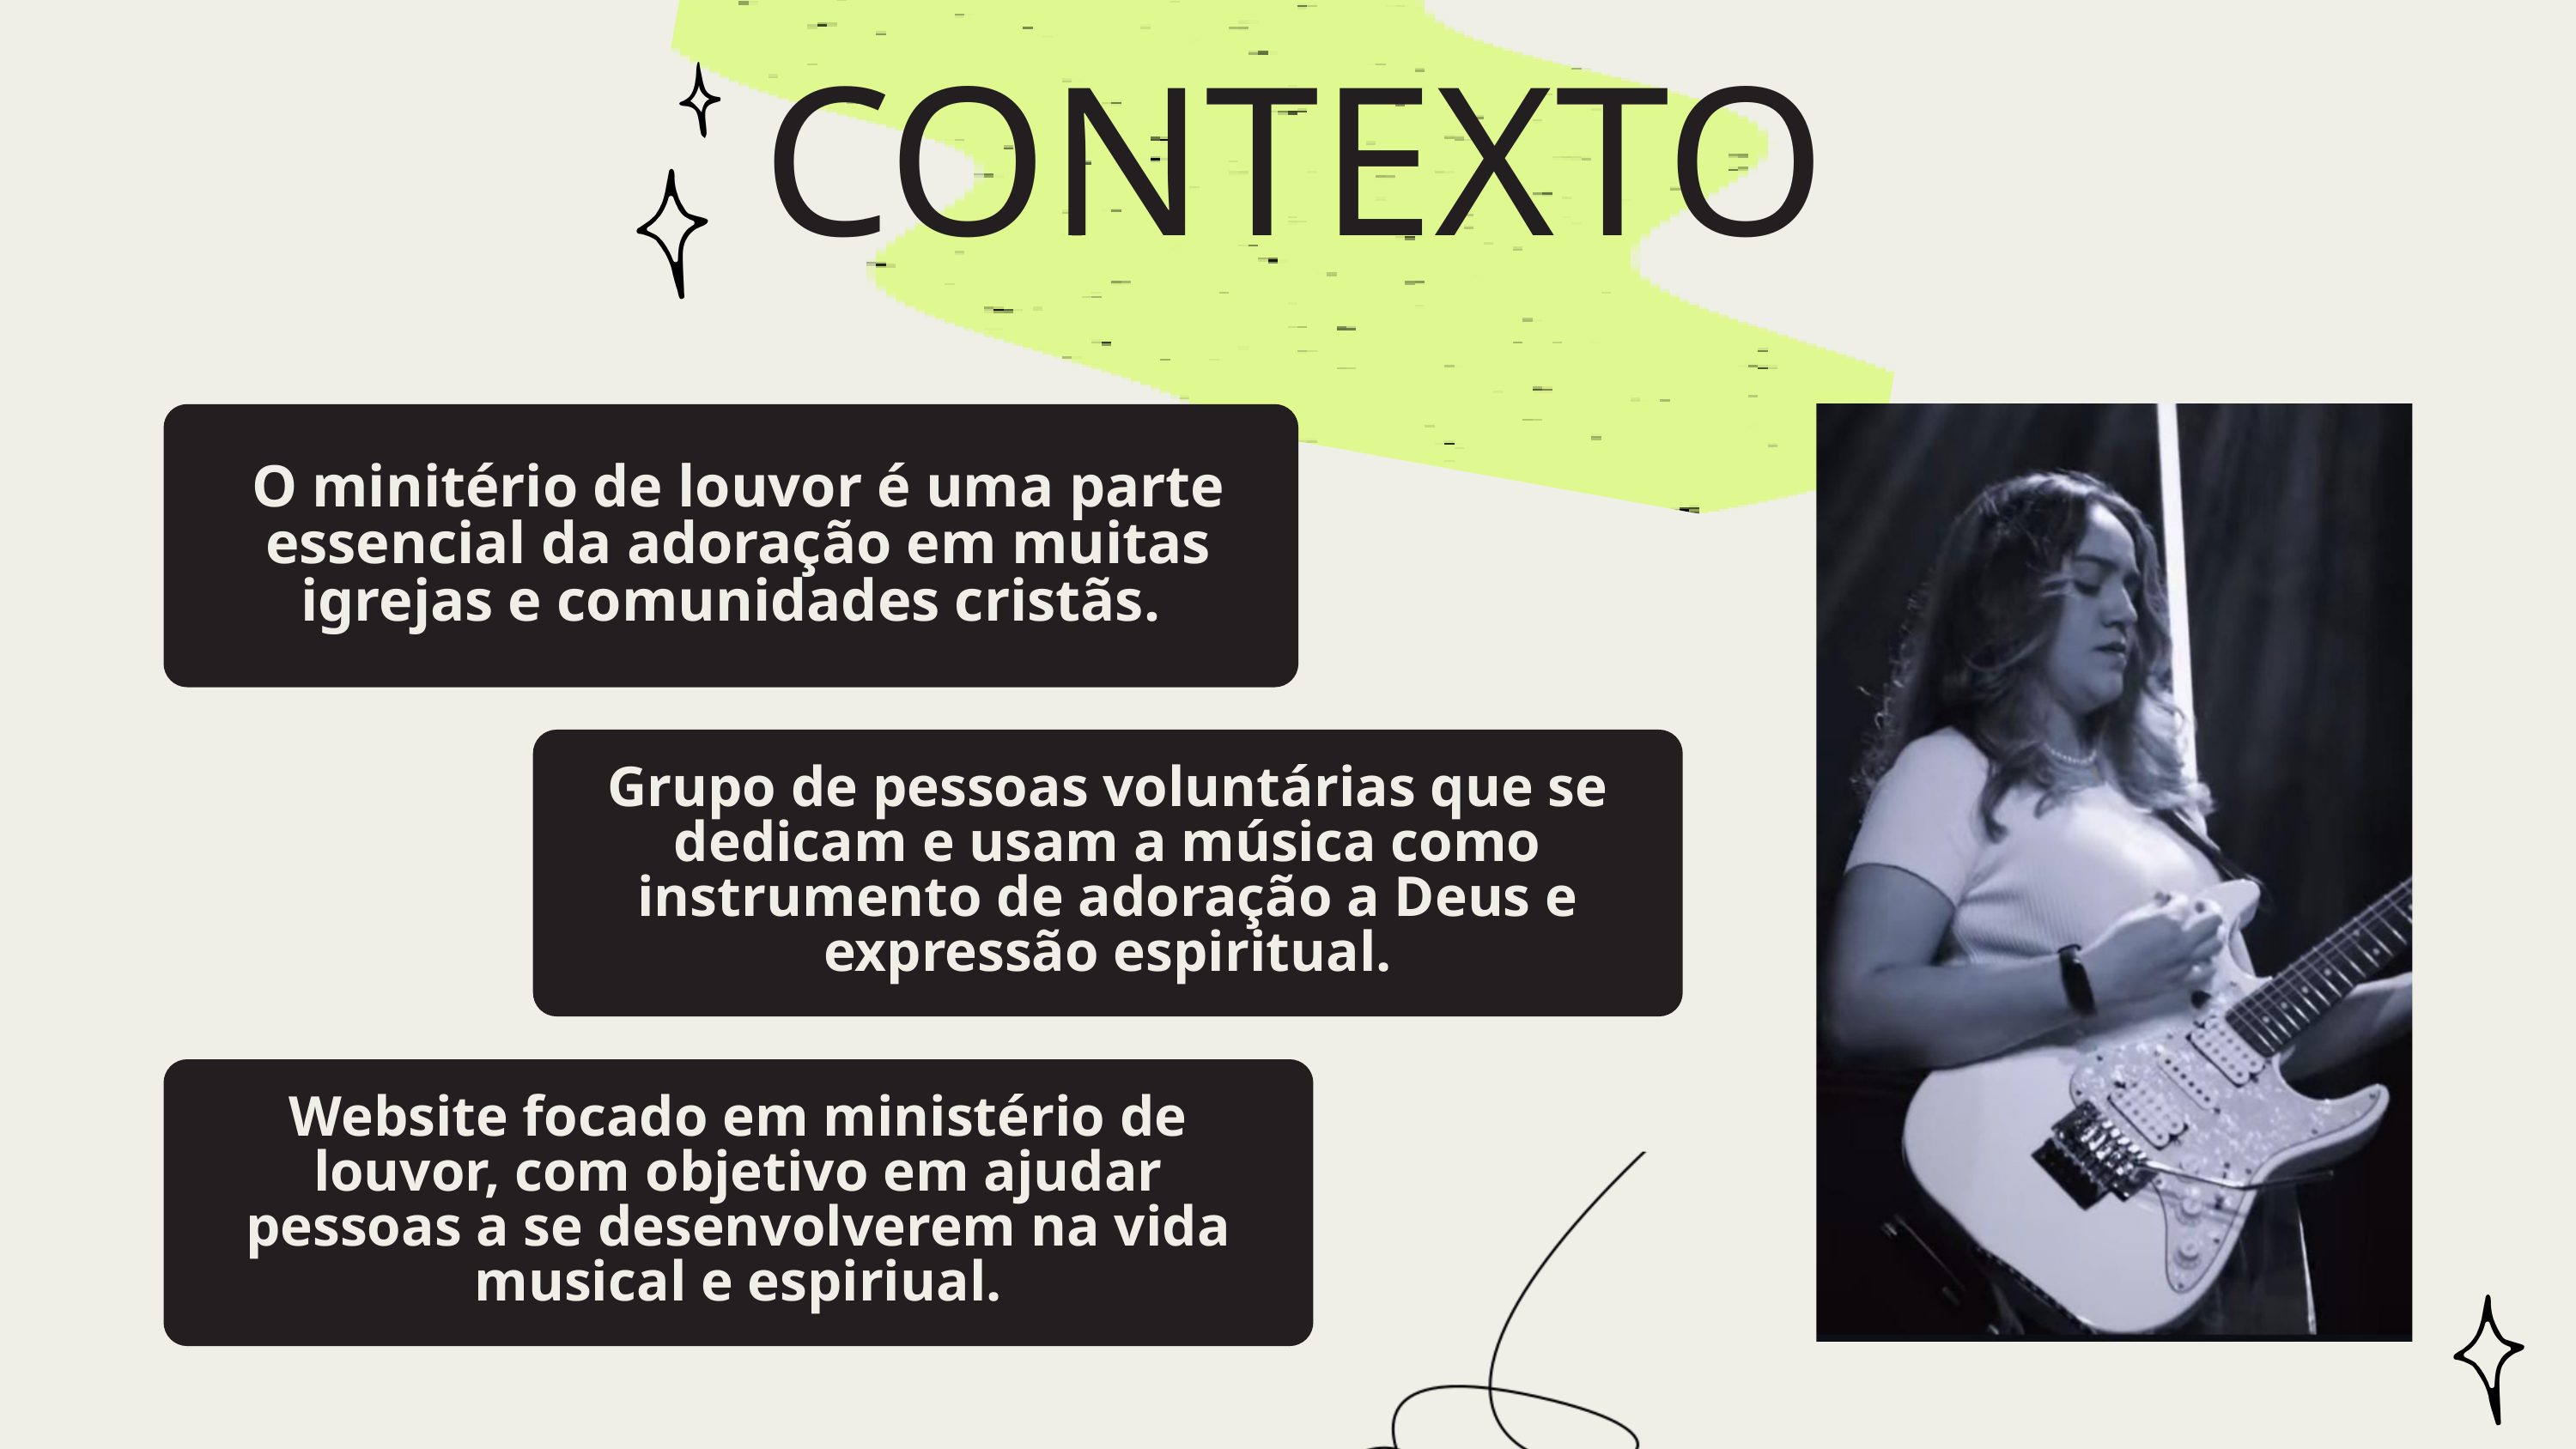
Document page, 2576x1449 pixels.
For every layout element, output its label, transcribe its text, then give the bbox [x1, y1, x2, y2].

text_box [163, 403, 2413, 1449]
text_box [2452, 1276, 2537, 1426]
text_box CONTEXTO [538, 70, 2051, 277]
text_box [622, 277, 1912, 402]
text_box [635, 62, 721, 70]
text_box [668, 0, 1954, 70]
text_box [635, 277, 721, 300]
